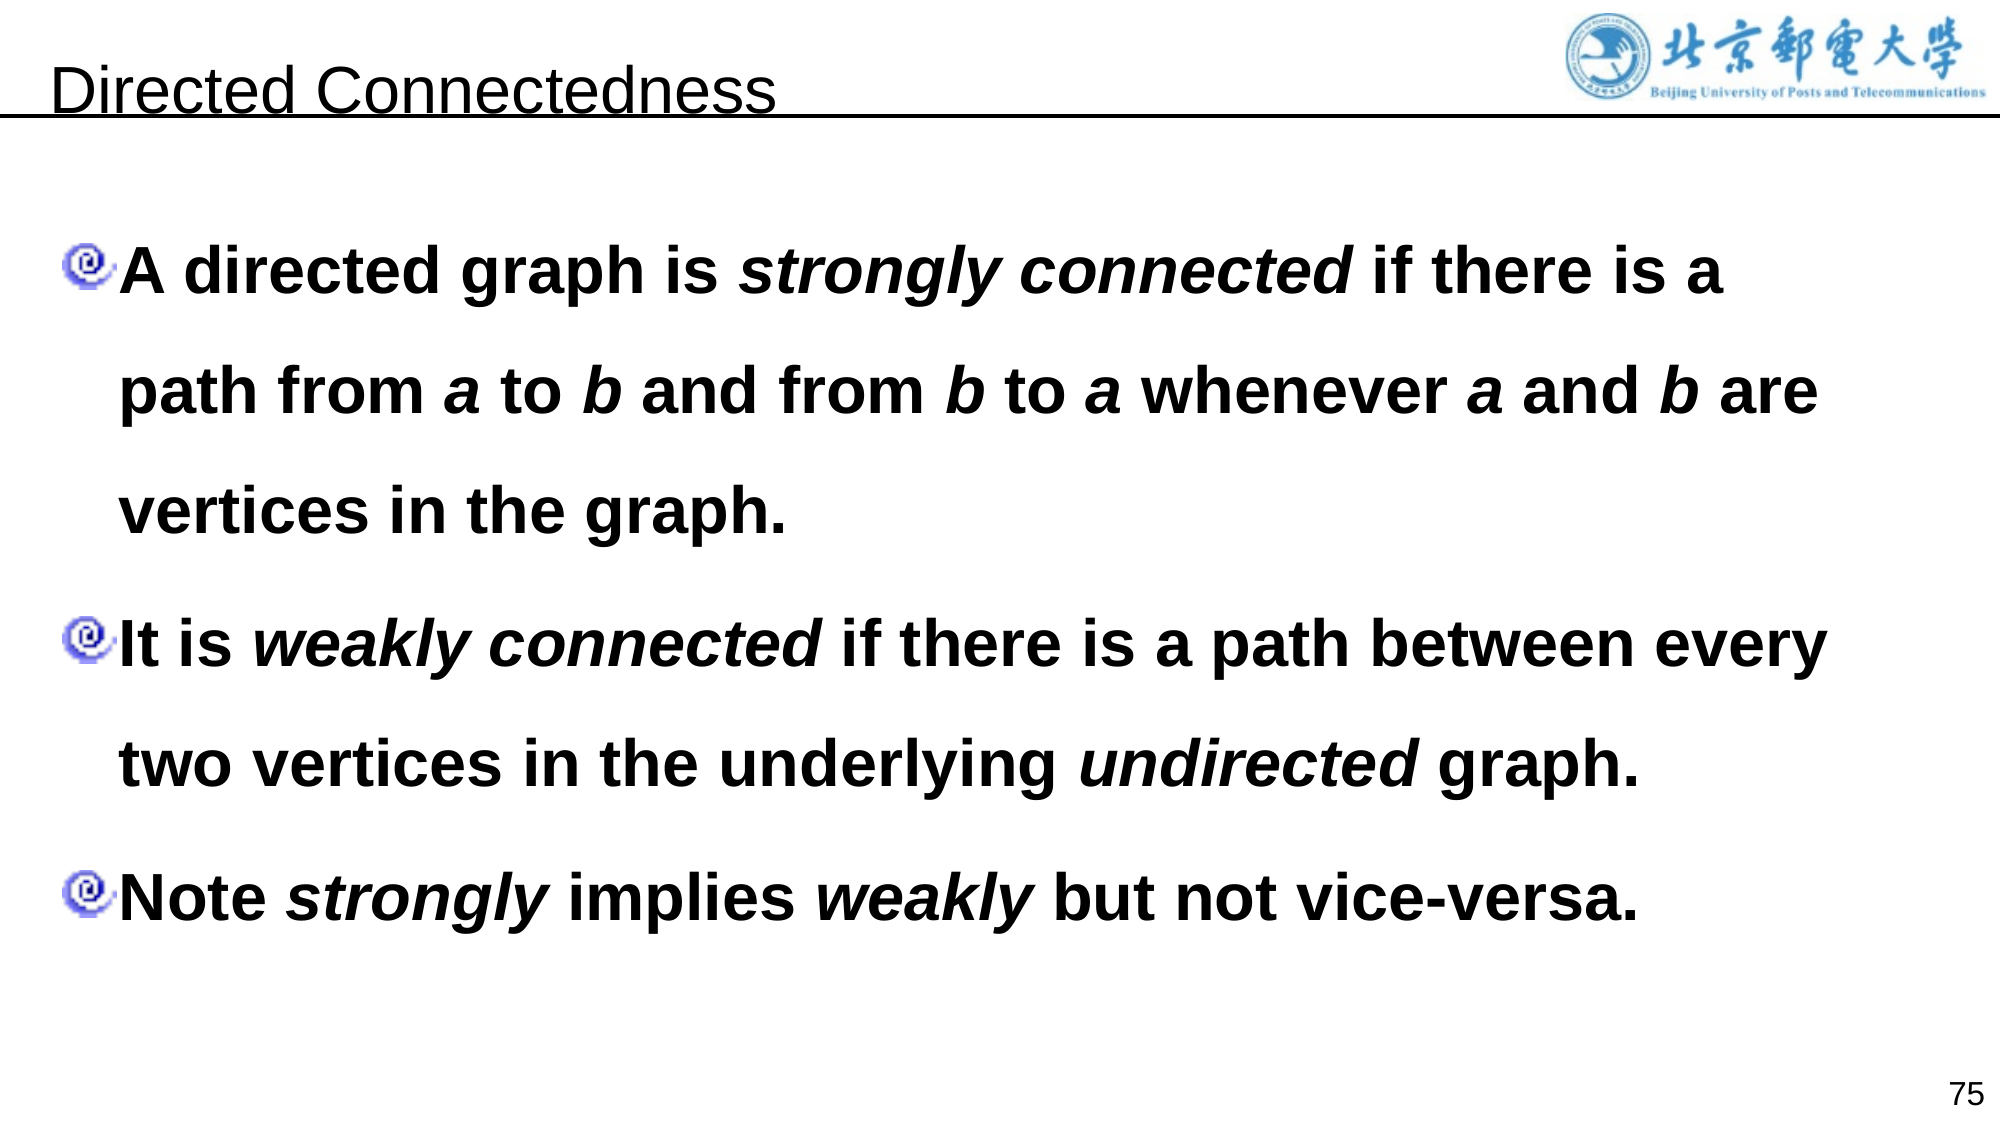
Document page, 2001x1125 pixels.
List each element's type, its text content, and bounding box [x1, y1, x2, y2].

picture [62, 870, 117, 918]
picture [1849, 13, 1988, 101]
picture [62, 243, 117, 290]
text_box A directed graph is strongly connected if there is a path from a to b and from b to a whenever a and b are vertices in the graph. It is weakly connected if there is a path between every two vertices in the underlying undirected graph. Note strongly implies weakly but not vice-versa. [48, 178, 1849, 1125]
picture [62, 616, 117, 664]
text_box Directed Connectedness [34, 0, 1849, 135]
